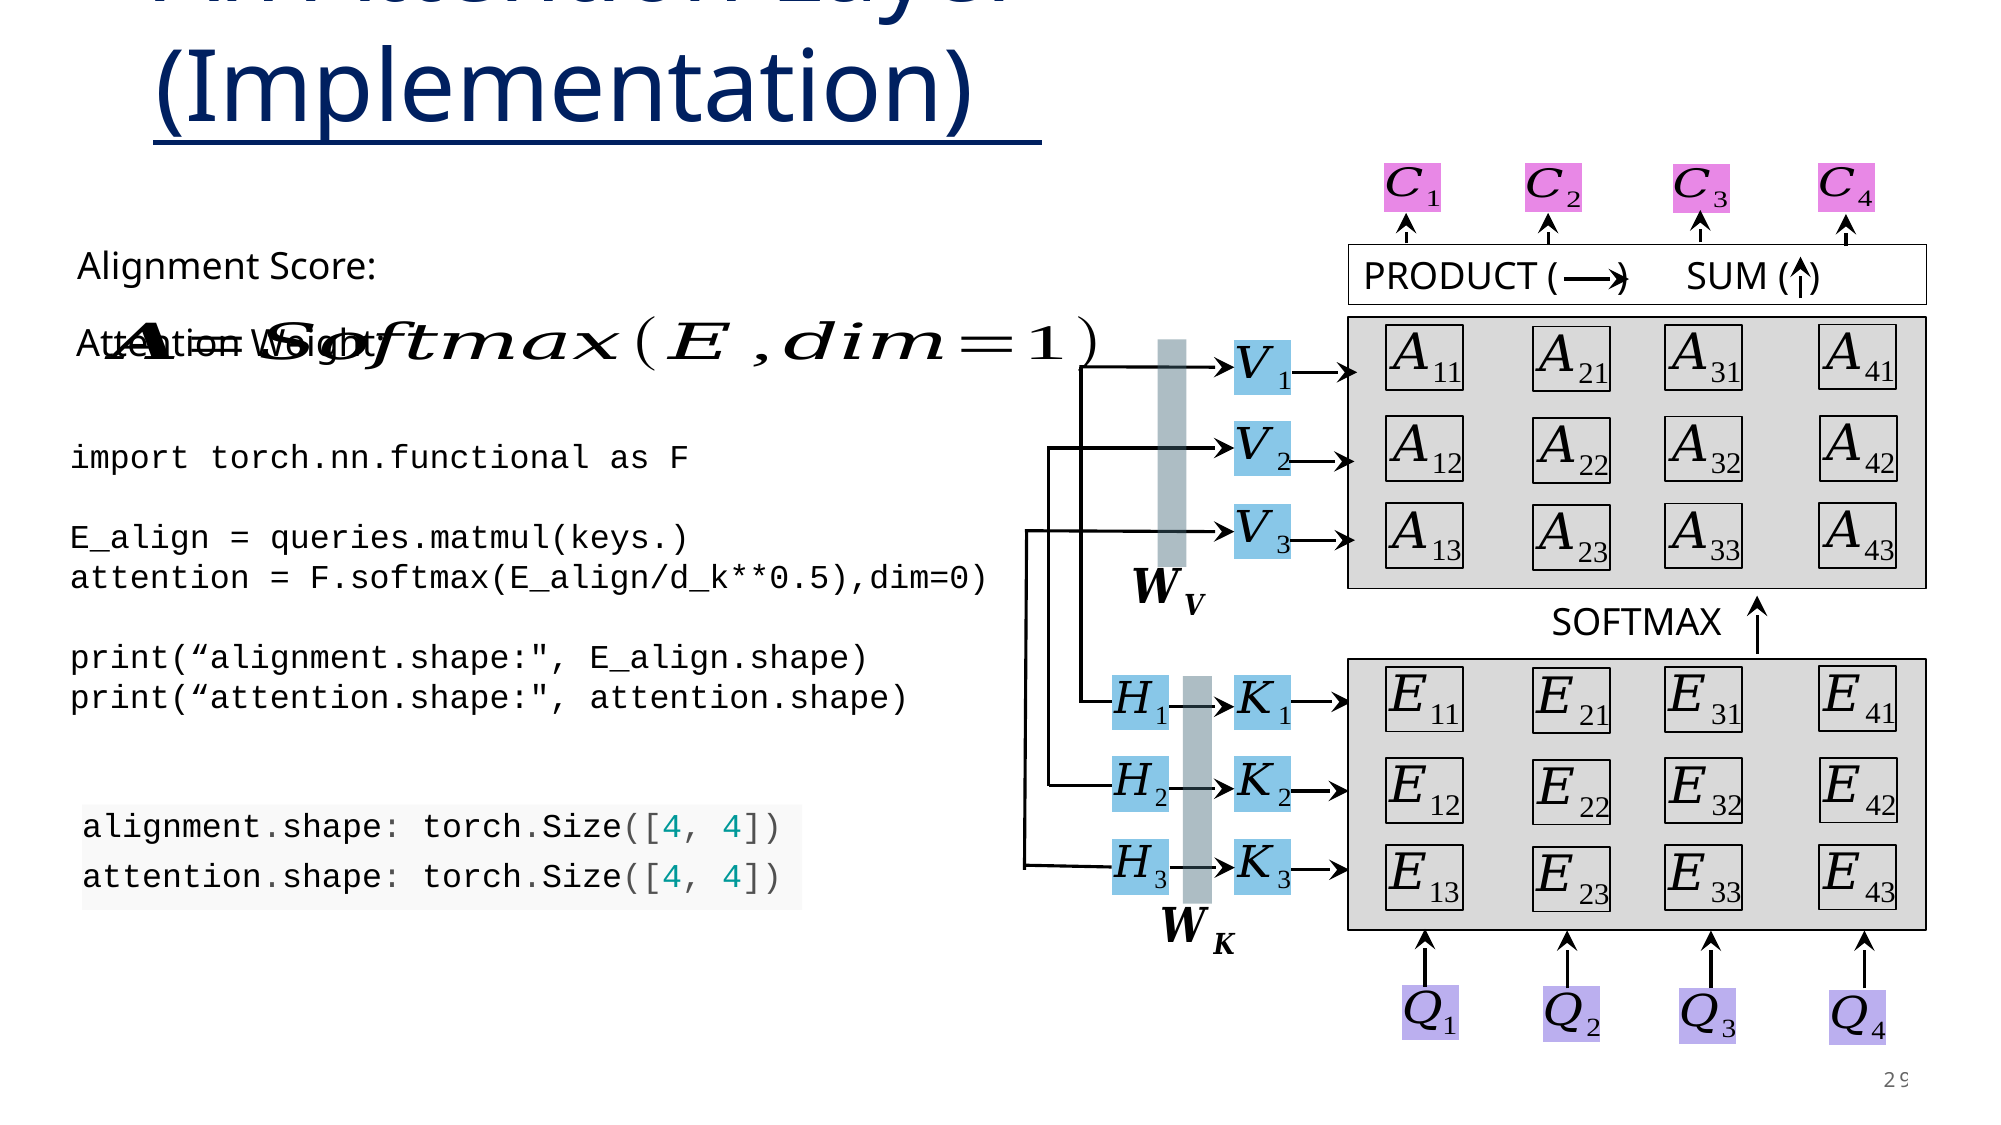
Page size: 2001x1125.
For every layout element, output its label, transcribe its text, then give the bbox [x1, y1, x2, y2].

text_box [1182, 790, 1213, 867]
text_box [1182, 868, 1213, 904]
text_box Attention Weight: [61, 311, 405, 371]
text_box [1024, 864, 1112, 868]
text_box SOFTMAX [1536, 590, 1754, 650]
text_box [1157, 449, 1187, 530]
text_box [1157, 532, 1187, 568]
text_box [1347, 316, 1927, 589]
title An Attention Layer (Implementation) [140, 0, 1871, 149]
text_box alignment.shape: torch.Size([4, 4]) attention.shape: torch.Size([4, 4]) [82, 804, 803, 910]
text_box [1157, 368, 1187, 447]
text_box [1347, 658, 1927, 931]
text_box [1182, 708, 1213, 788]
text_box [1157, 339, 1187, 366]
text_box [1348, 244, 1927, 306]
slide_number 29 [1637, 1042, 1927, 1119]
text_box [1182, 675, 1213, 706]
